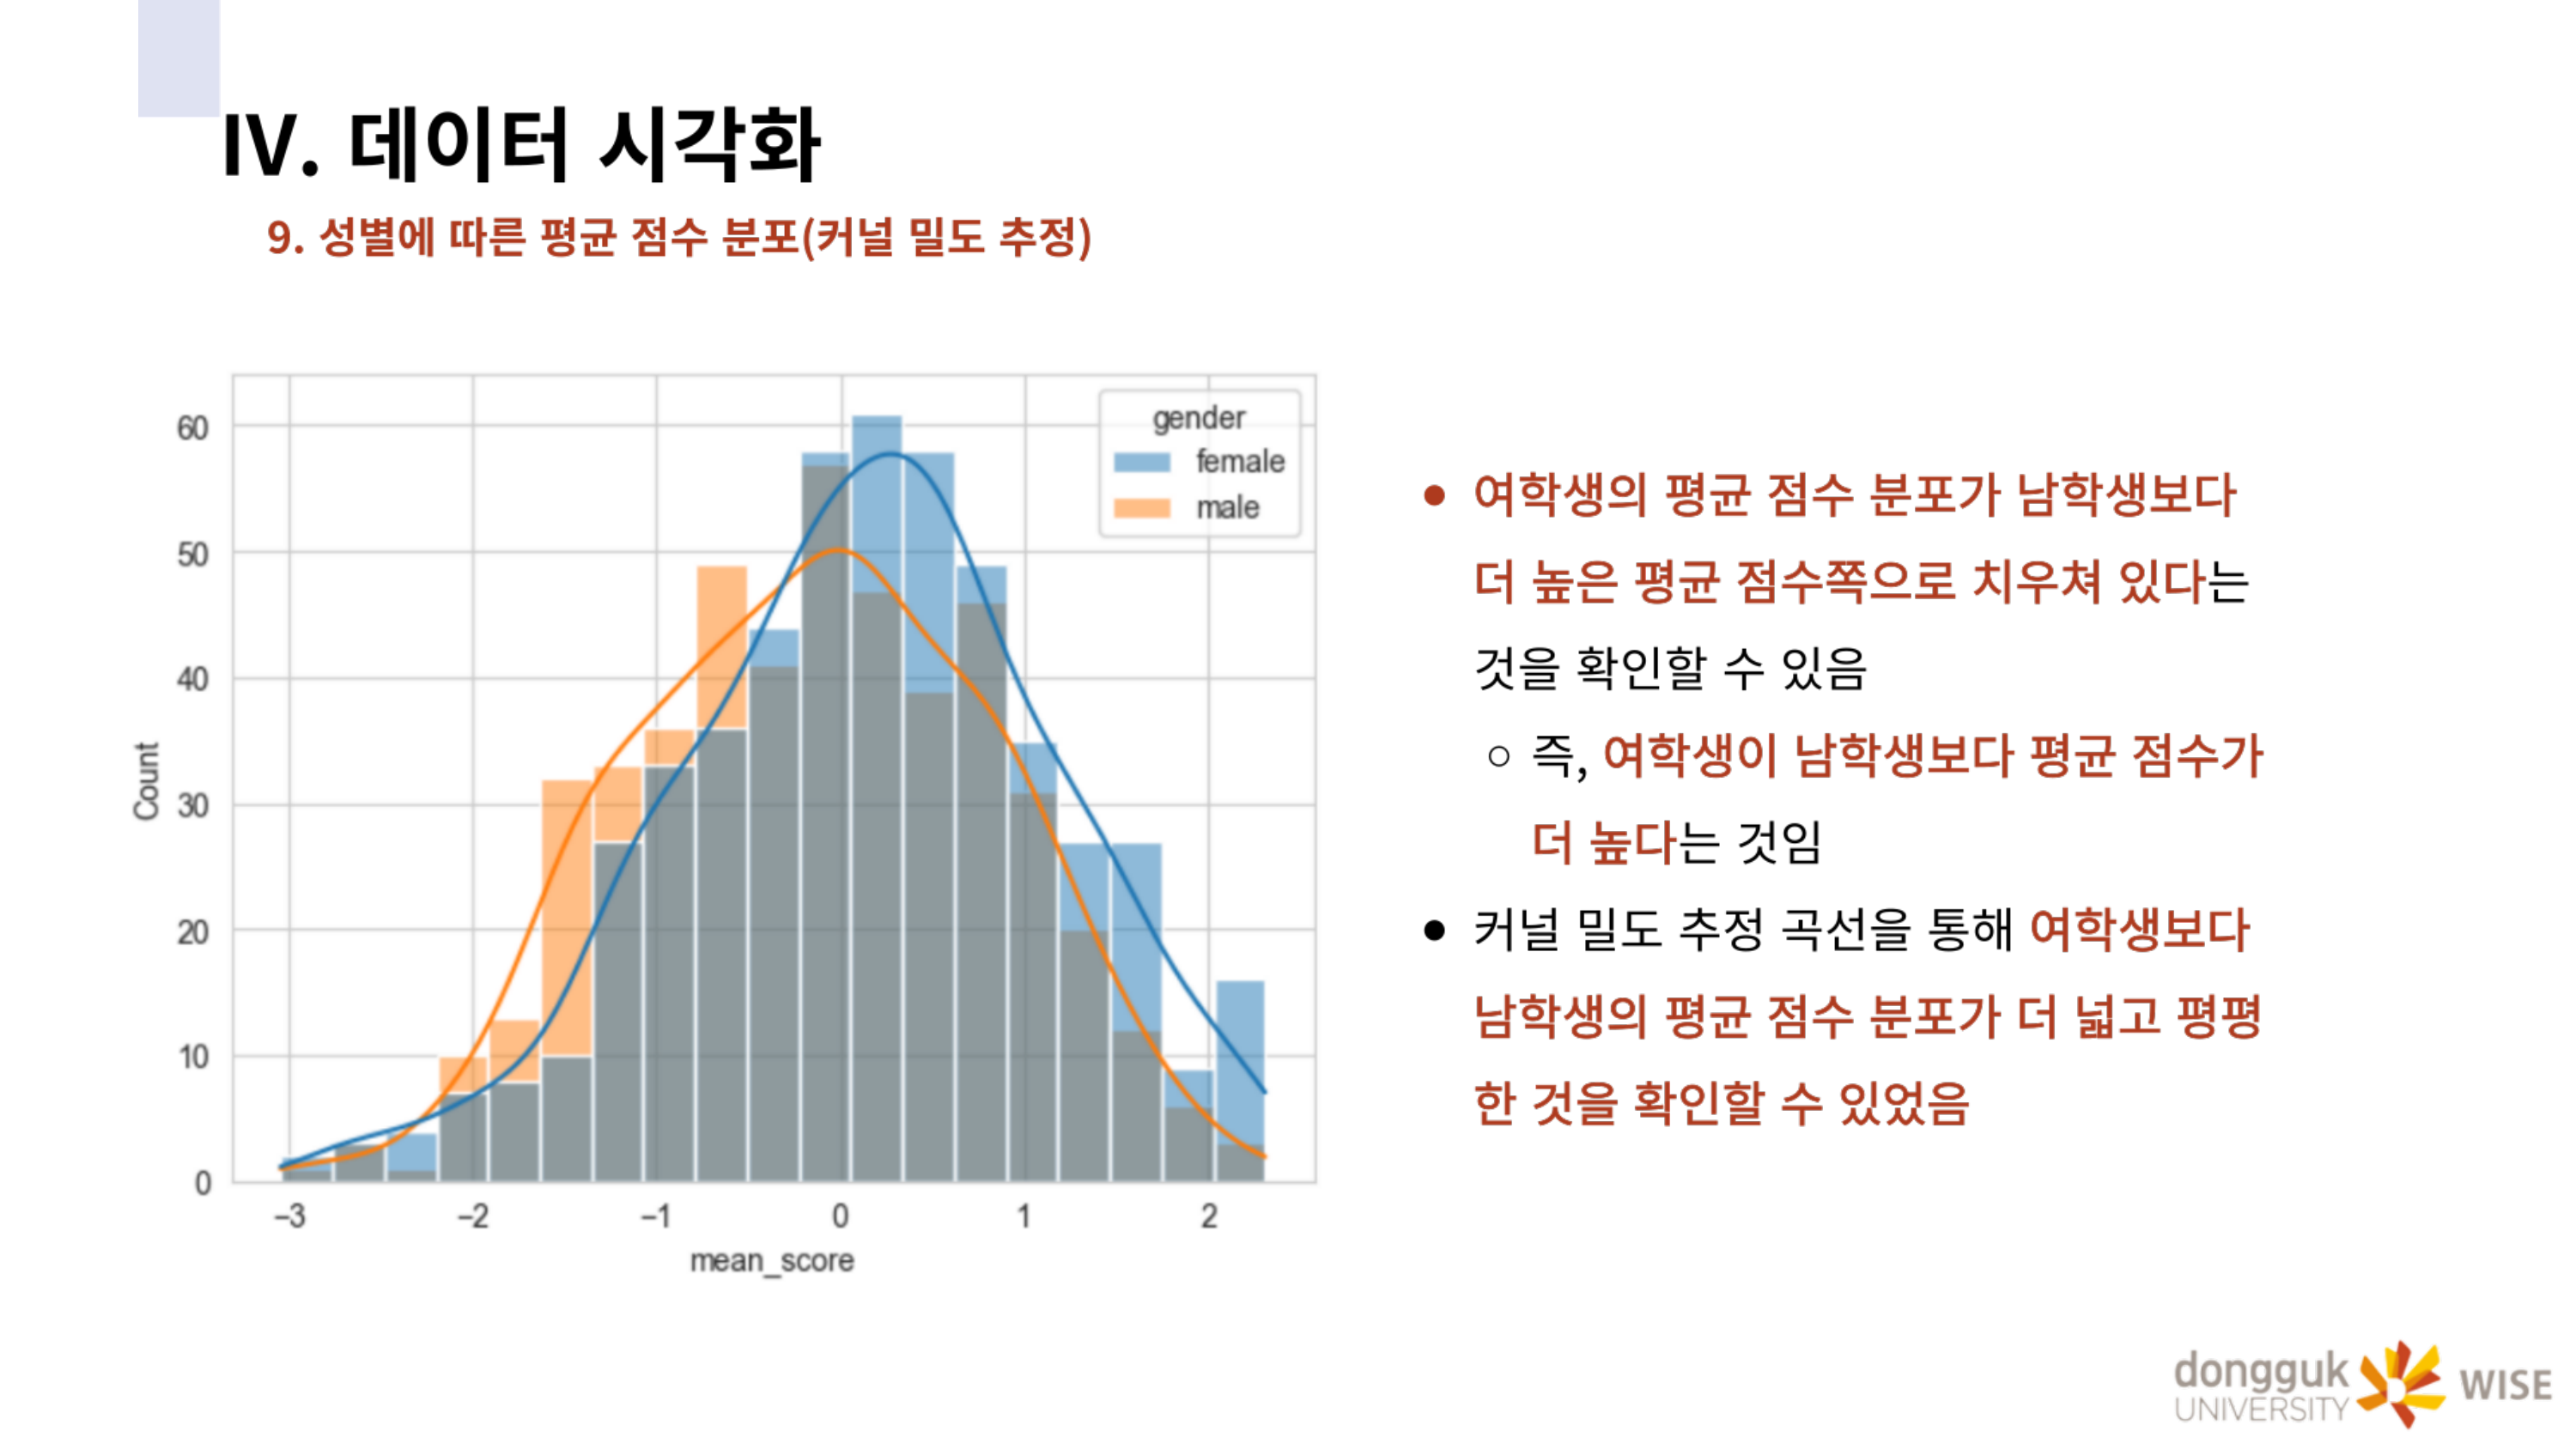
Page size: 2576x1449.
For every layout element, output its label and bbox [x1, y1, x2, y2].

text_box [88, 357, 1347, 1289]
text_box [2168, 1333, 2563, 1435]
picture [195, 59, 1170, 456]
picture [1394, 442, 2318, 1185]
text_box [138, 0, 221, 118]
